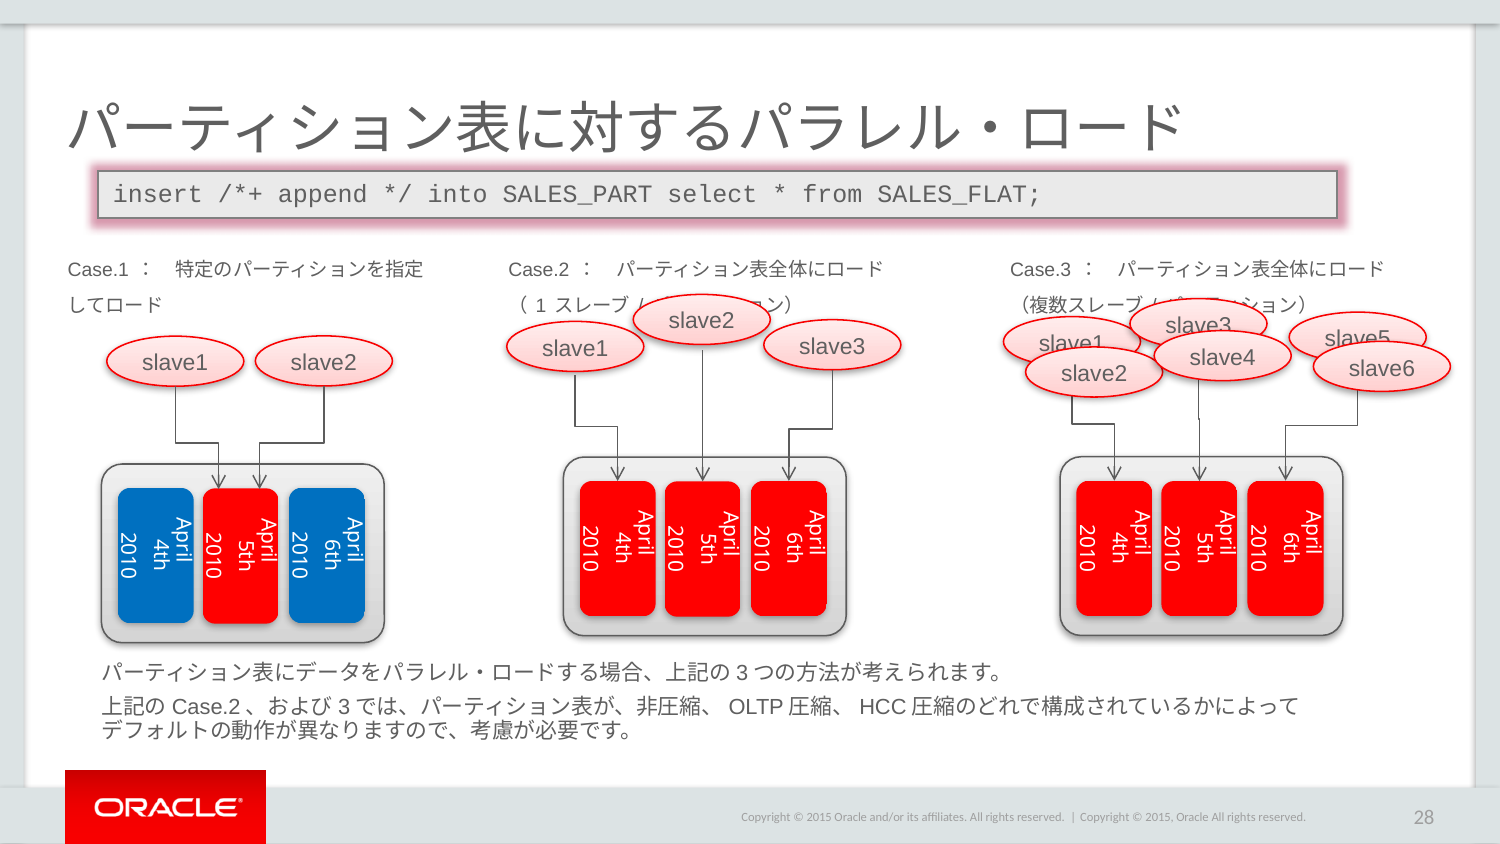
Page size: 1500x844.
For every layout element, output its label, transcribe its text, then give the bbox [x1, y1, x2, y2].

text_box パーティション表にデータをパラレル・ロードする場合、上記の3つの方法が考えられます。 上記のCase.2、および3では、パーティション表が、非圧縮、OLTP圧縮、HCC圧縮のどれで構成されているかによってデフォルトの動作が異なりますので、考慮が必要です。 [86, 654, 1319, 751]
footer Copyright © 2015, Oracle All rights reserved. [1080, 806, 1388, 830]
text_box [101, 294, 1451, 643]
picture [65, 770, 266, 844]
text_box Case.1： 特定のパーティションを指定してロード [52, 250, 447, 338]
title パーティション表に対するパラレル・ロード [65, 49, 1435, 160]
text_box insert /*+ append */ into SALES_PART select * from SALES_FLAT; [97, 170, 1337, 218]
text_box Case.2： パーティション表全体にロード （1スレーブ/パーティション） [493, 250, 926, 292]
text_box Case.3： パーティション表全体にロード （複数スレーブ/パーティション） [995, 250, 1428, 292]
slide_number 28 [1388, 806, 1435, 830]
